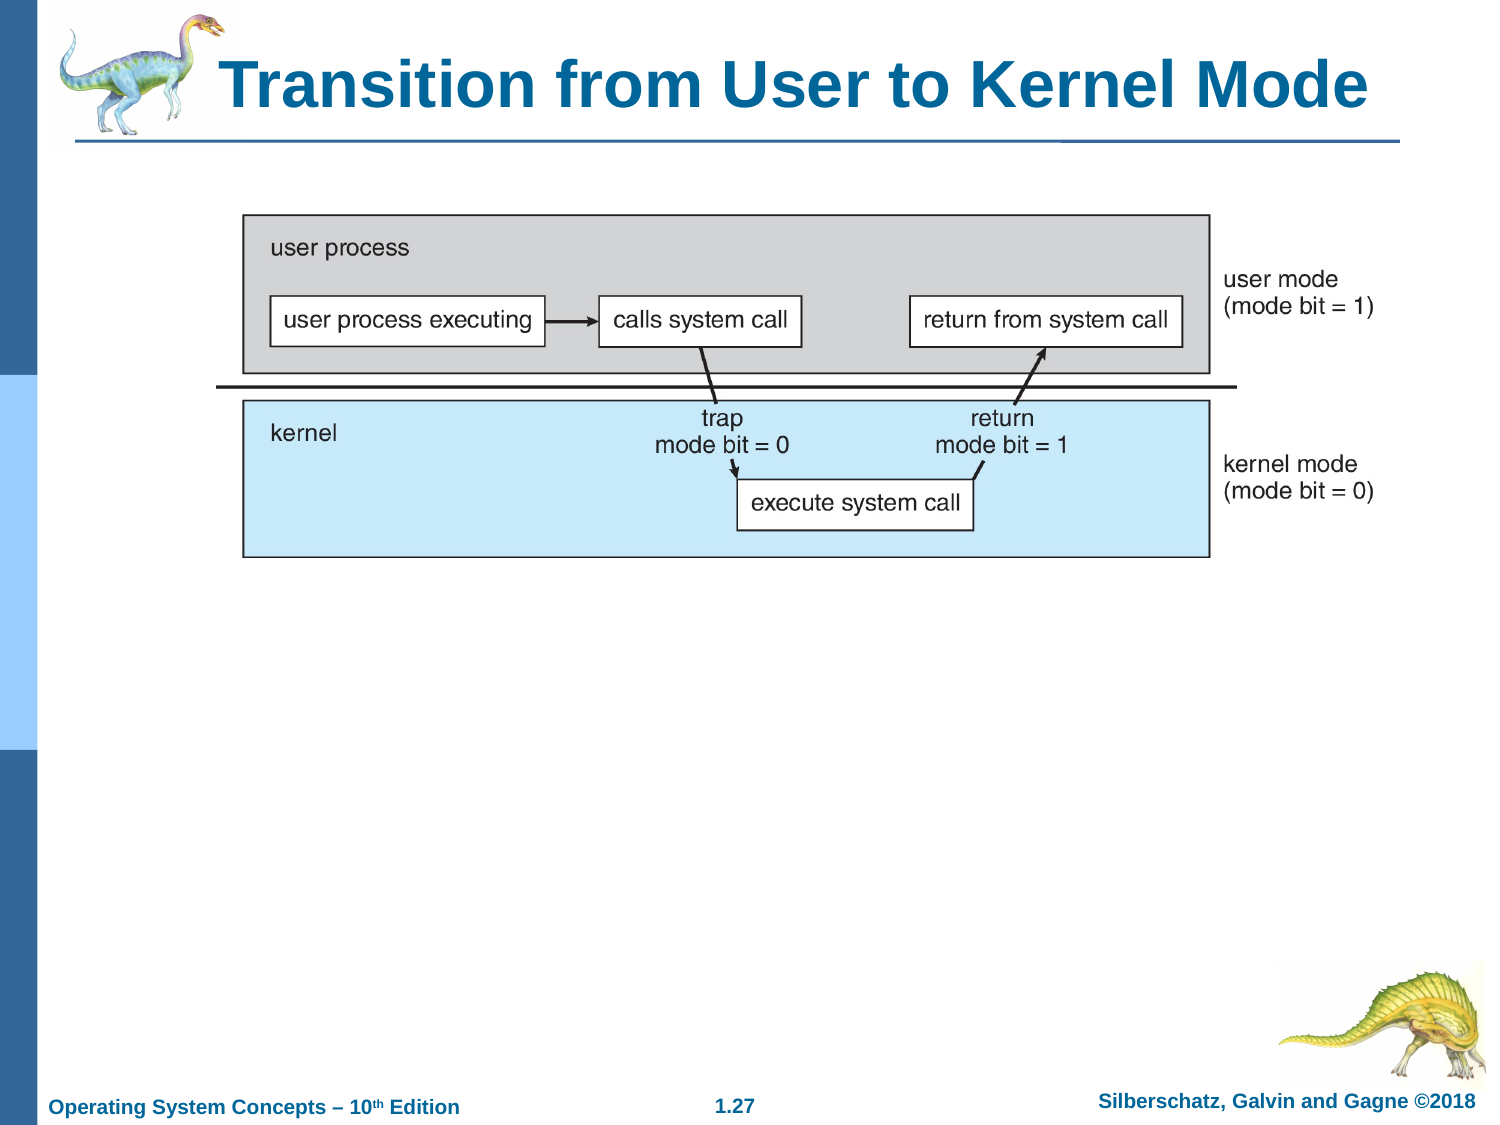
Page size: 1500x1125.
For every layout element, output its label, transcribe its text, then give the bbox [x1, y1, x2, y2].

title Transition from User to Kernel Mode [144, 22, 1445, 129]
picture [215, 213, 1374, 558]
picture [1275, 959, 1486, 1090]
picture [46, 0, 243, 149]
